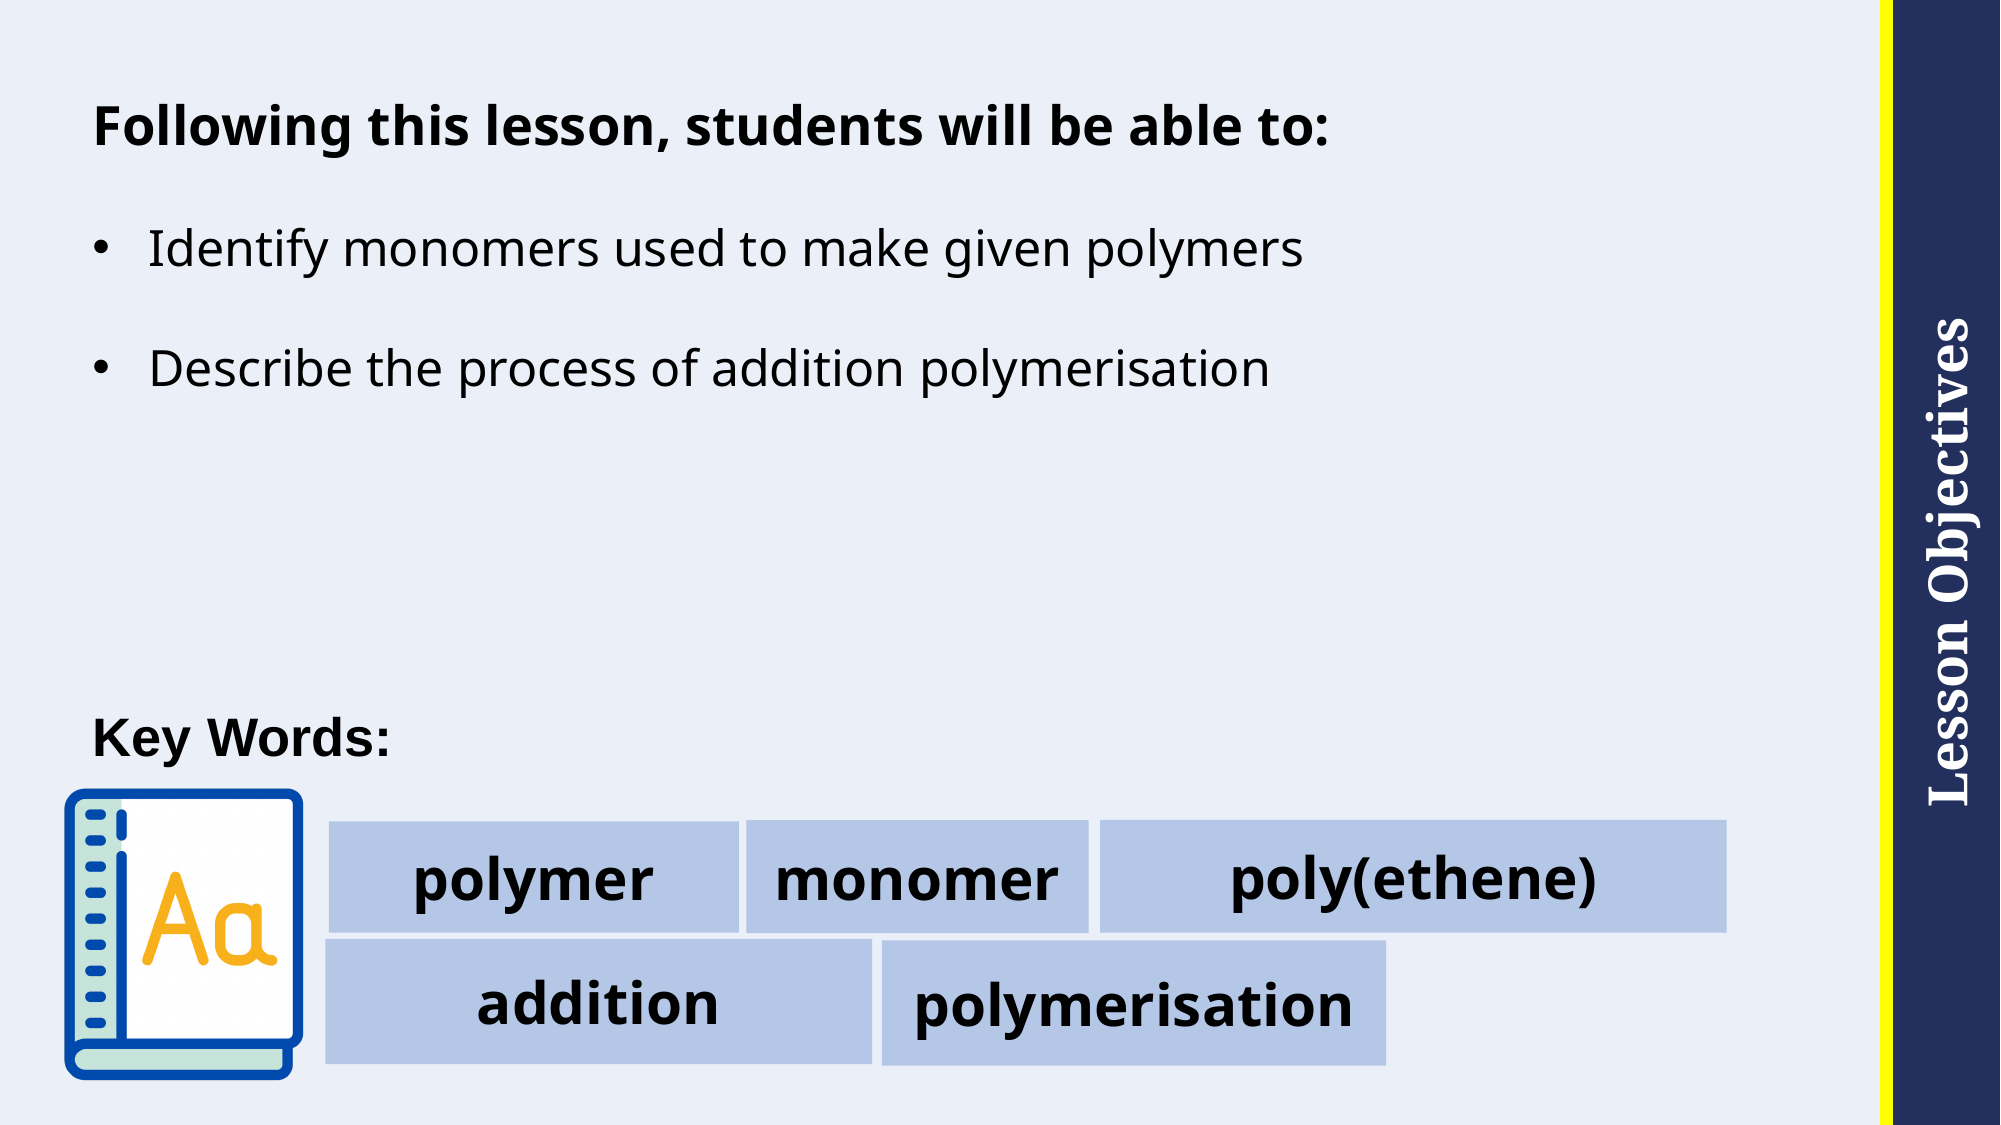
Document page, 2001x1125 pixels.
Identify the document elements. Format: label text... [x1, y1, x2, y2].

text_box polymerisation [881, 939, 1387, 1067]
text_box poly(ethene) [1099, 819, 1728, 934]
text_box Following this lesson, students will be able to: [77, 91, 1428, 210]
picture [0, 777, 406, 1095]
text_box monomer [745, 819, 1090, 934]
text_box Identify monomers used to make given polymers Describe the process of addition polymerisation [77, 209, 1869, 464]
text_box addition [406, 938, 873, 1065]
text_box Key Words: [77, 702, 1428, 821]
text_box polymer [406, 820, 740, 934]
